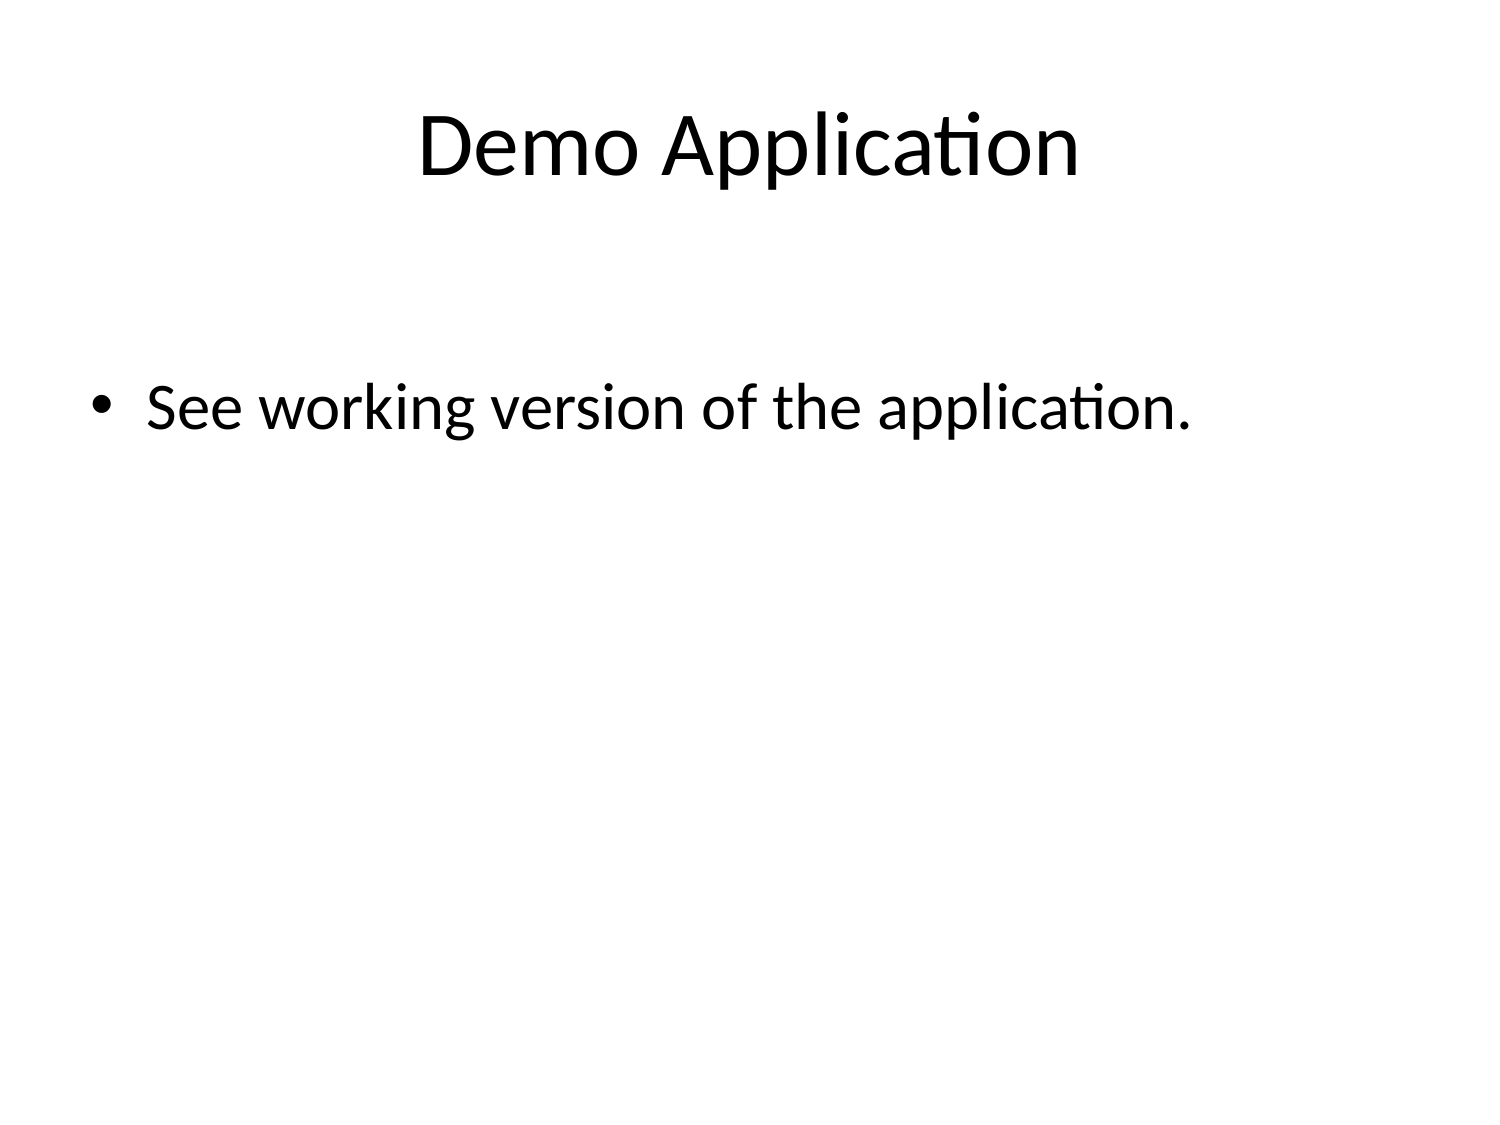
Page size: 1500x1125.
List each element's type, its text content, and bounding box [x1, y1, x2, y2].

list See working version of the application. [75, 262, 1425, 1005]
title Demo Application [75, 45, 1425, 233]
